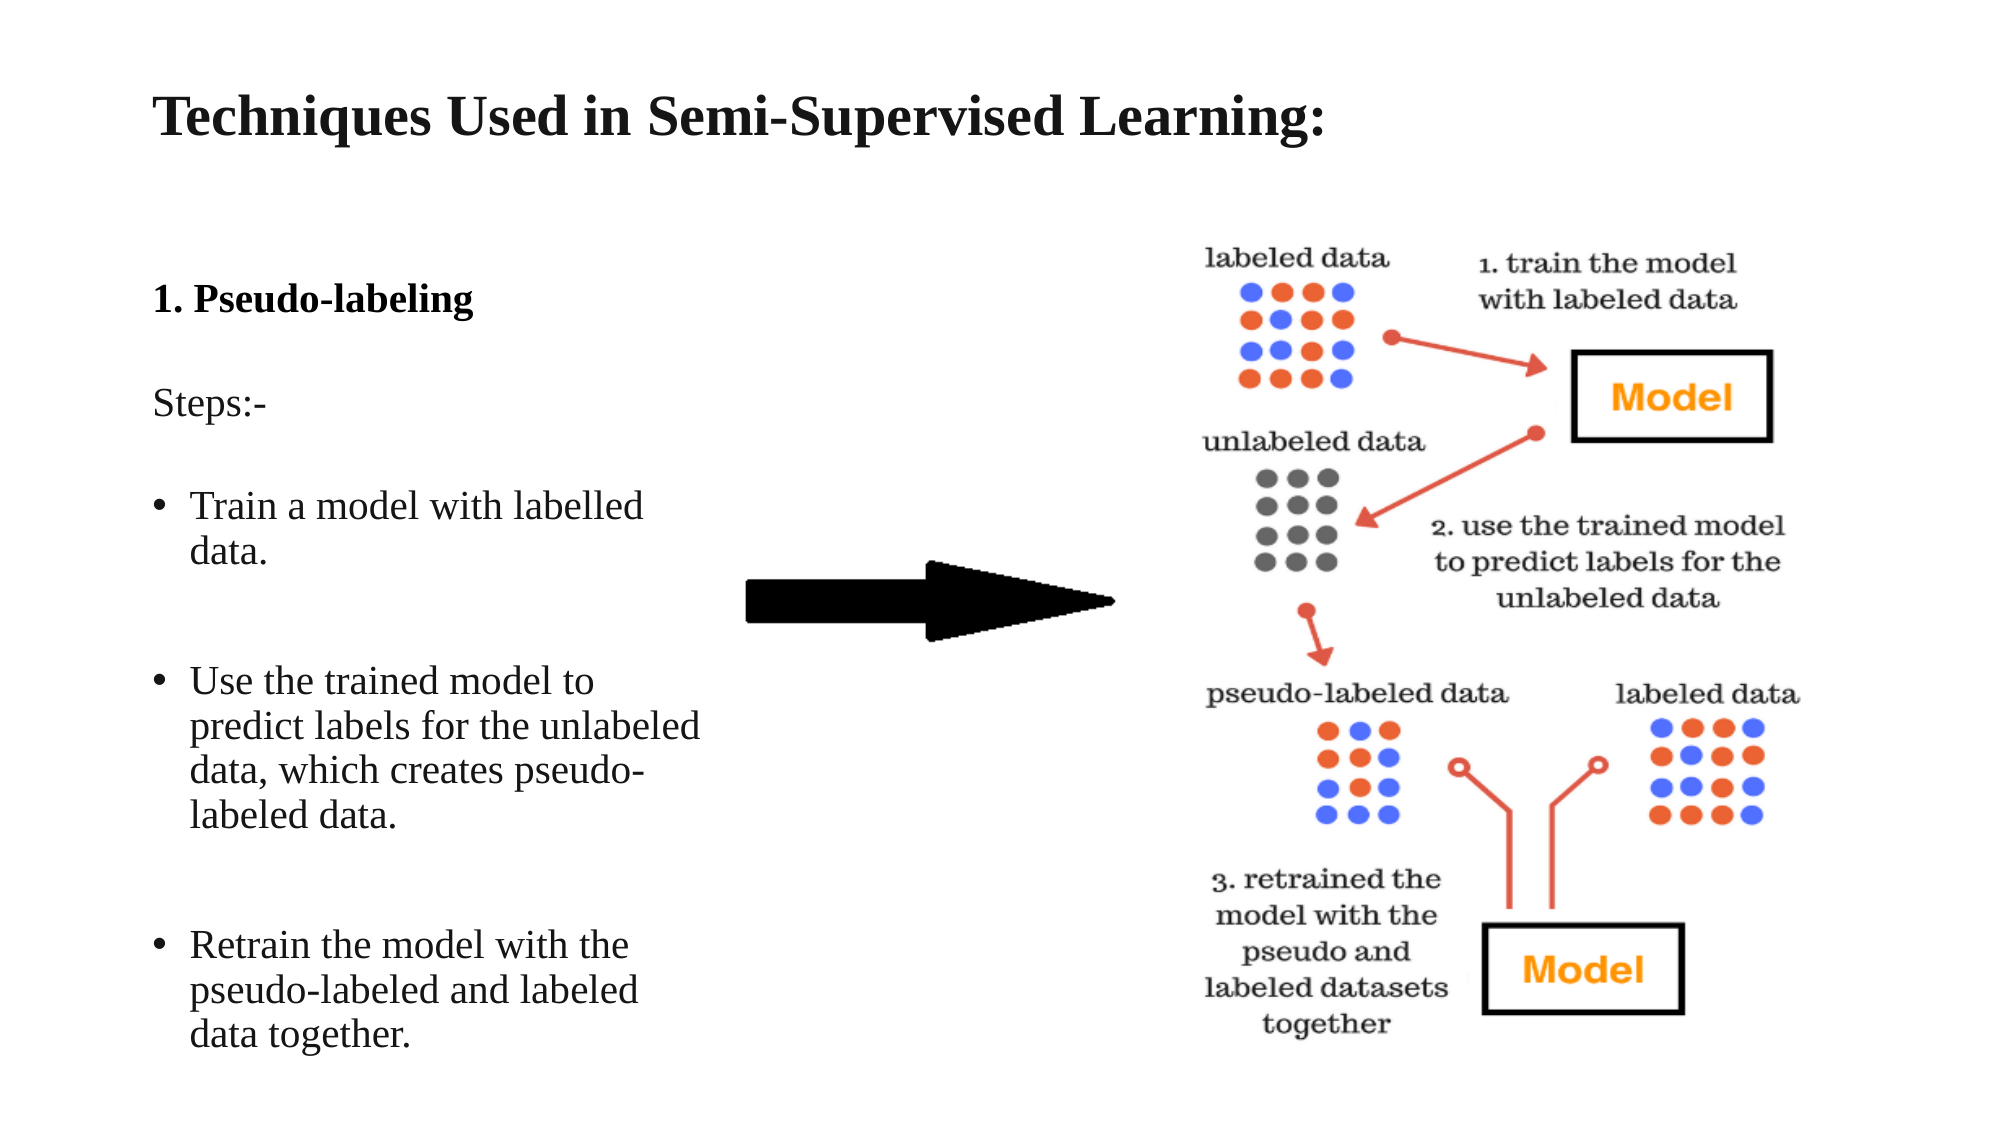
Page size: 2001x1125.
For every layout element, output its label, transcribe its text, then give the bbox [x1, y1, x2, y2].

list 1. Pseudo-labeling Steps:- Train a model with labelled data. Use the trained model to predict labels for the unlabeled data, which creates pseudo-labeled data. Retrain the model with the pseudo-labeled and labeled data together. [137, 269, 731, 1066]
picture [720, 487, 1131, 694]
picture [1191, 228, 1822, 1048]
title Techniques Used in Semi-Supervised Learning: [137, 59, 1863, 174]
